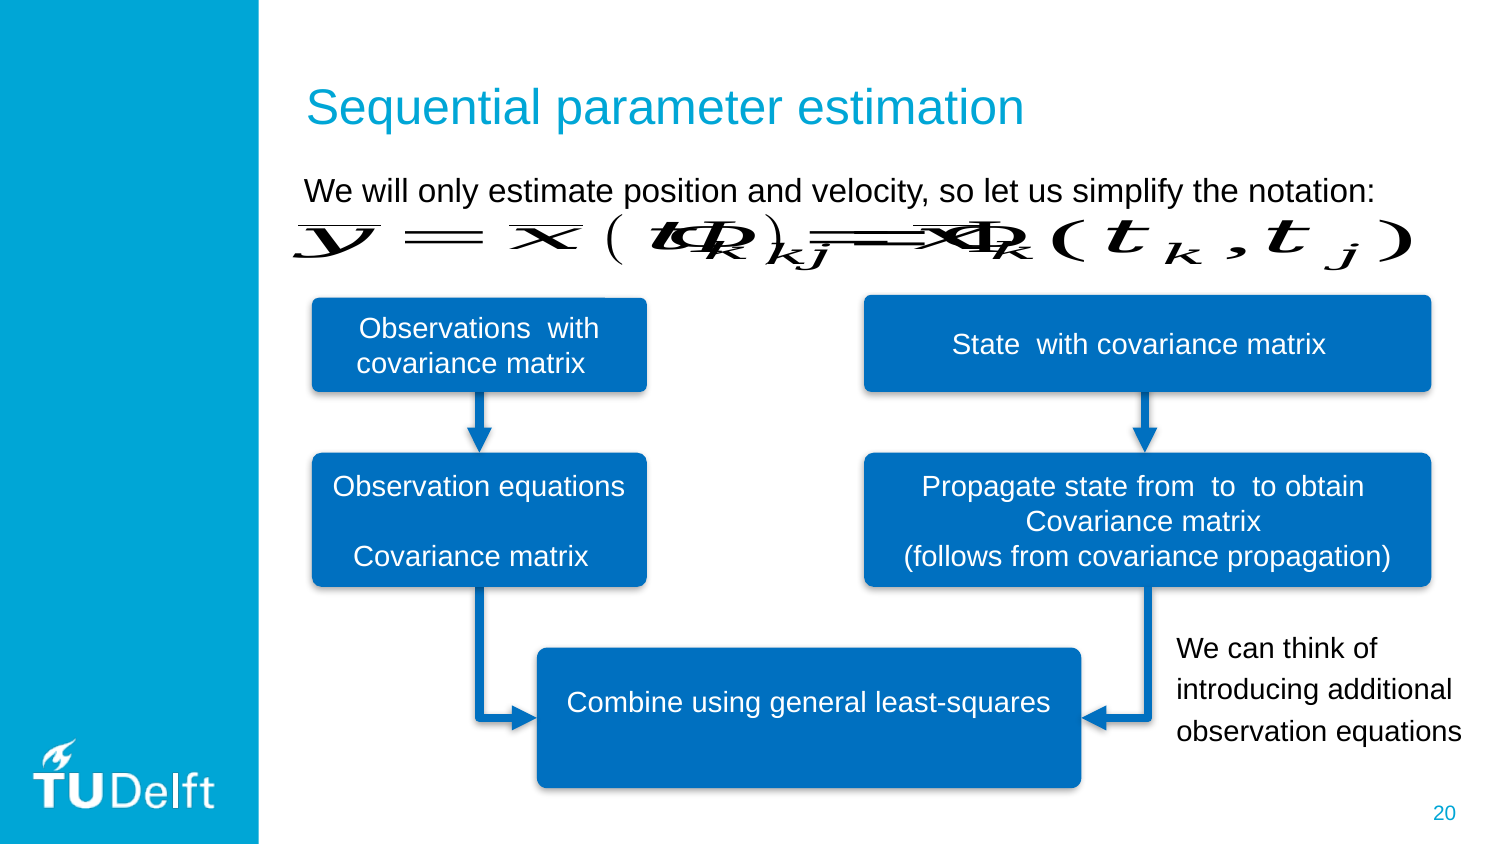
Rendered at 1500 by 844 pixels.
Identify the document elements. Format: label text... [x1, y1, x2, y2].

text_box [442, 623, 574, 682]
text_box We will only estimate position and velocity, so let us simplify the notation: [289, 161, 1432, 217]
title Sequential parameter estimation [289, 33, 1500, 175]
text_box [1048, 618, 1181, 686]
